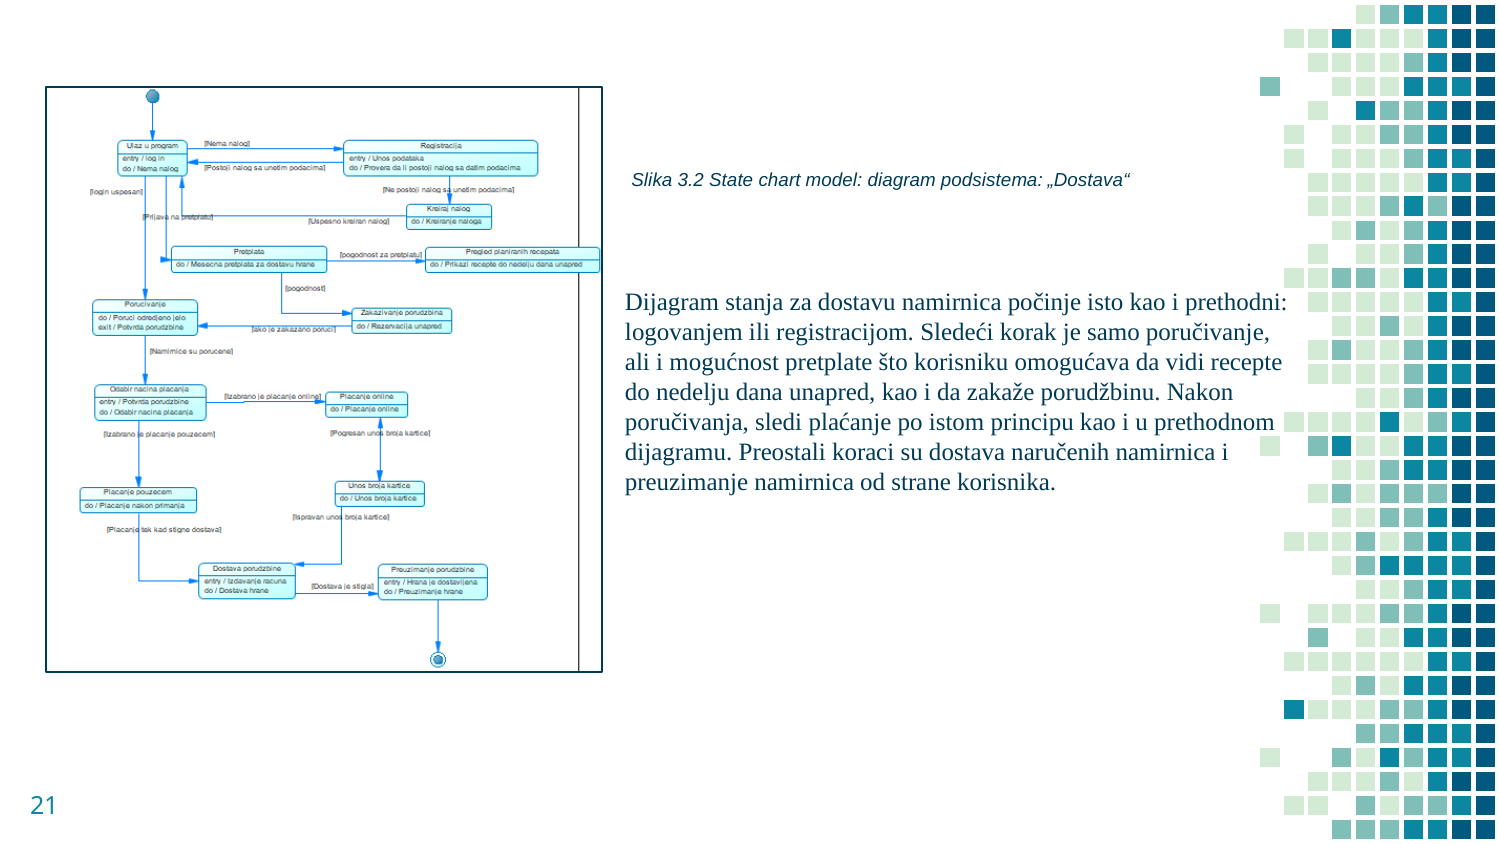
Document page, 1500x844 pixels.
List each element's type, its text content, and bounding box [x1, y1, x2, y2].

picture [48, 89, 600, 670]
text_box Dijagram stanja za dostavu namirnica počinje isto kao i prethodni: logovanjem ili registracijom. Sledeći korak je samo poručivanje, ali i mogućnost pretplate što korisniku omogućava da vidi recepte do nedelju dana unapred, kao i da zakaže porudžbinu. Nakon poručivanja, sledi plaćanje po istom principu kao i u prethodnom dijagramu. Preostali koraci su dostava naručenih namirnica i preuzimanje namirnica od strane korisnika. [610, 278, 1361, 503]
text_box Slika 3.2 State chart model: diagram podsistema: „Dostava“ [616, 159, 1145, 198]
slide_number 21 [15, 774, 105, 839]
